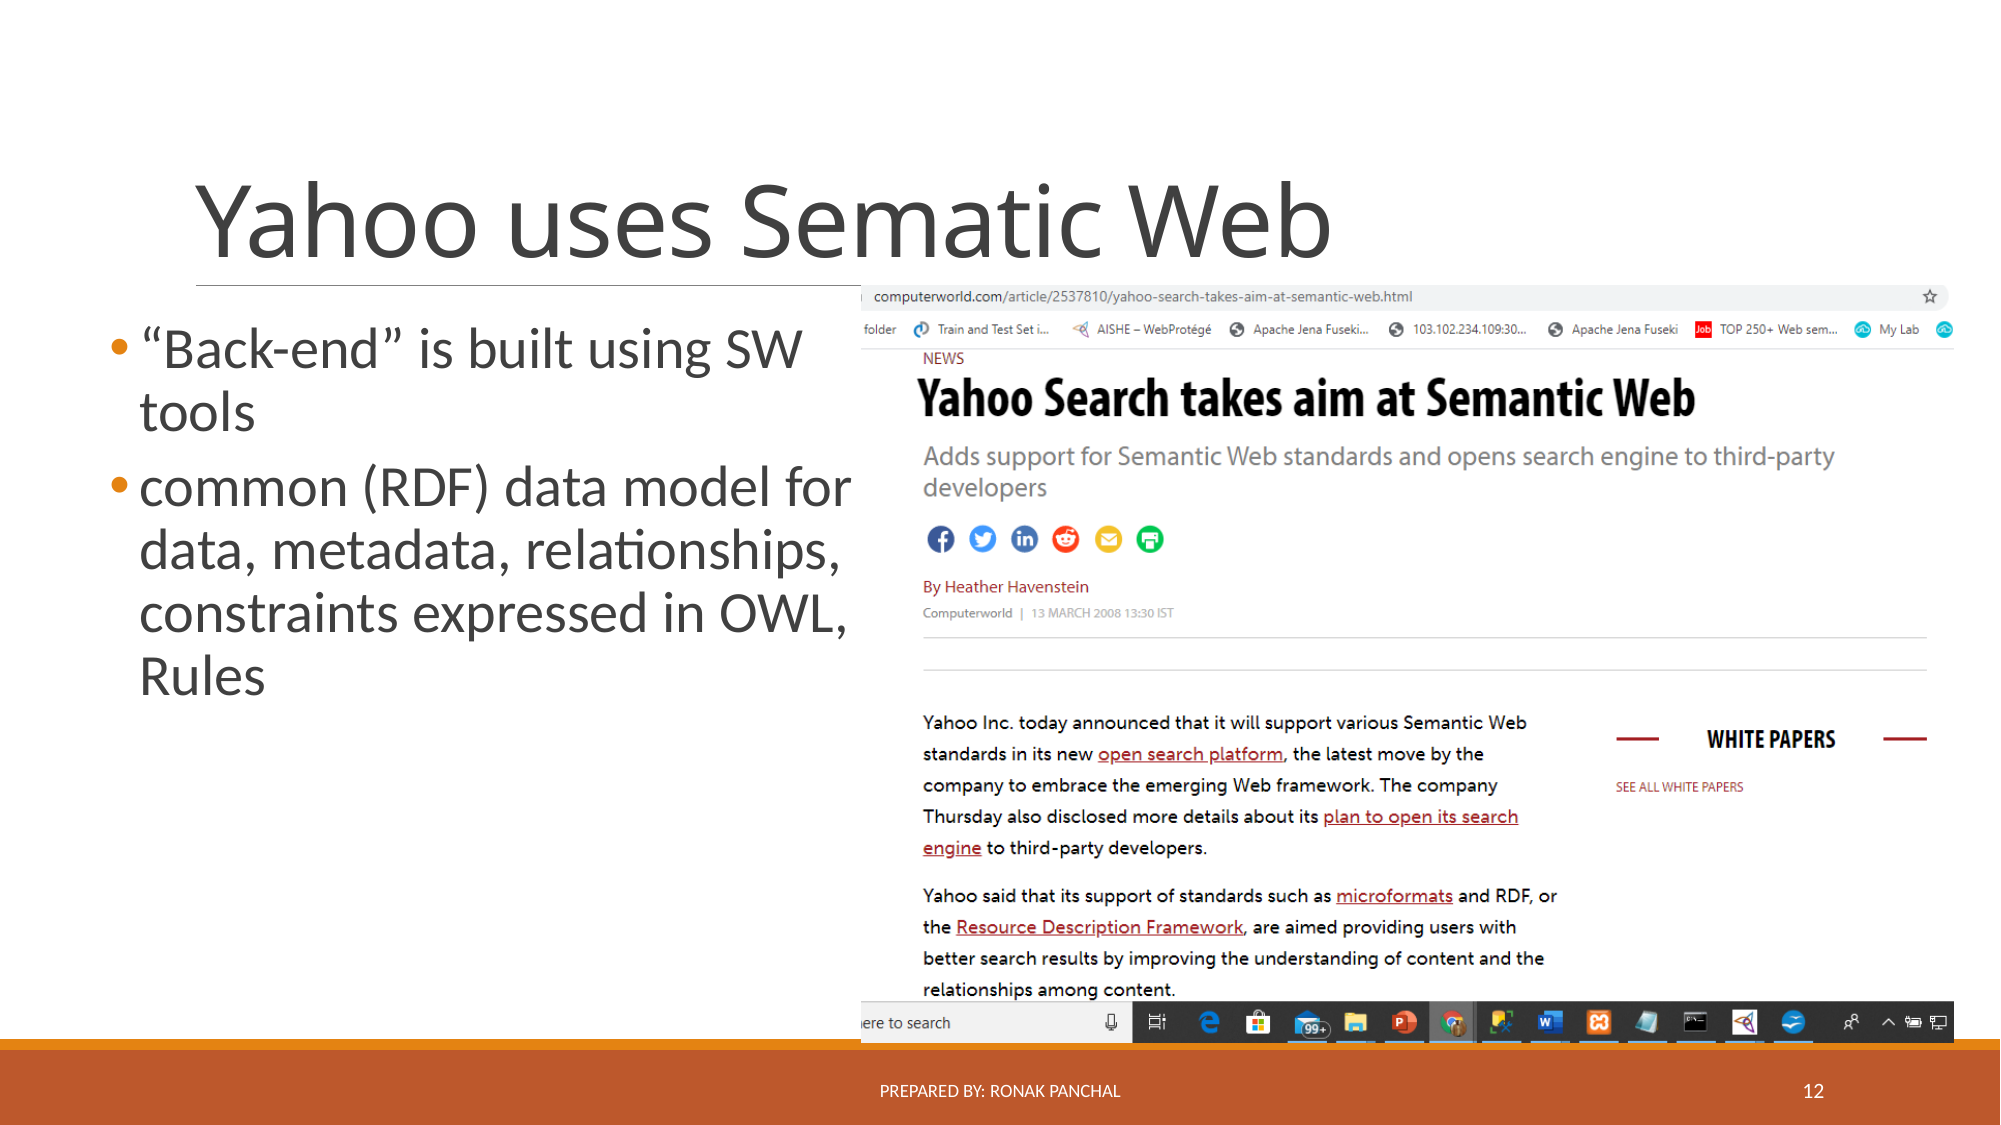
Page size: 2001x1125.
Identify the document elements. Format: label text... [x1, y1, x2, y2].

list “Back-end” is built using SW tools common (RDF) data model for data, metadata, relationships, constraints expressed in OWL, Rules [76, 310, 857, 1017]
title Yahoo uses Sematic Web [180, 47, 1830, 285]
footer Prepared By: Ronak Panchal [604, 1059, 1396, 1120]
picture [860, 284, 1955, 1044]
slide_number 12 [1624, 1059, 1840, 1120]
